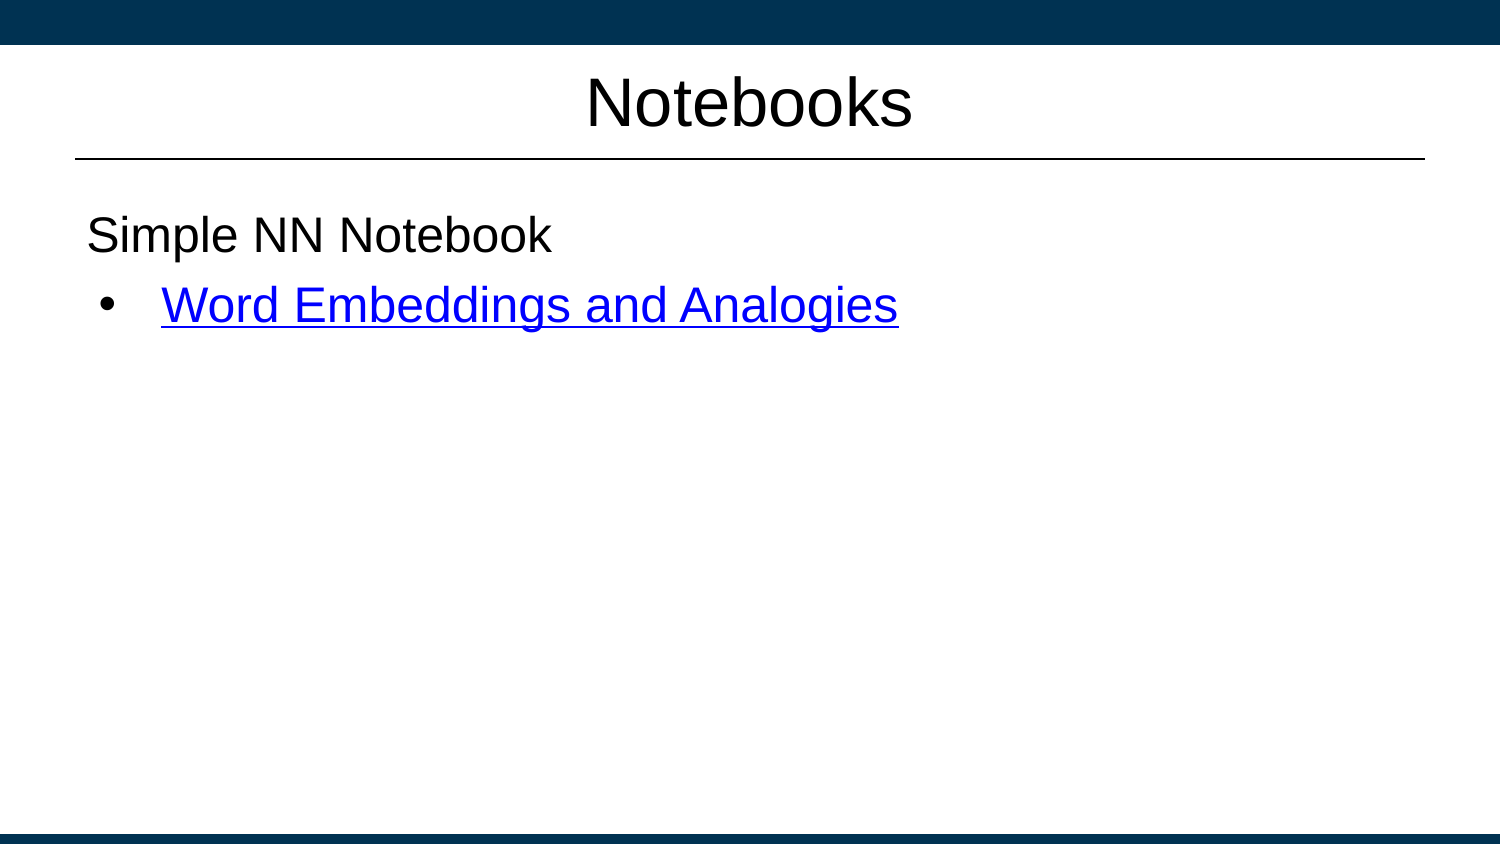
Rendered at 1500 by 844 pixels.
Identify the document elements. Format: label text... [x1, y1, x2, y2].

list Simple NN Notebook Word Embeddings and Analogies [75, 196, 1425, 754]
title Notebooks [75, 28, 1425, 169]
